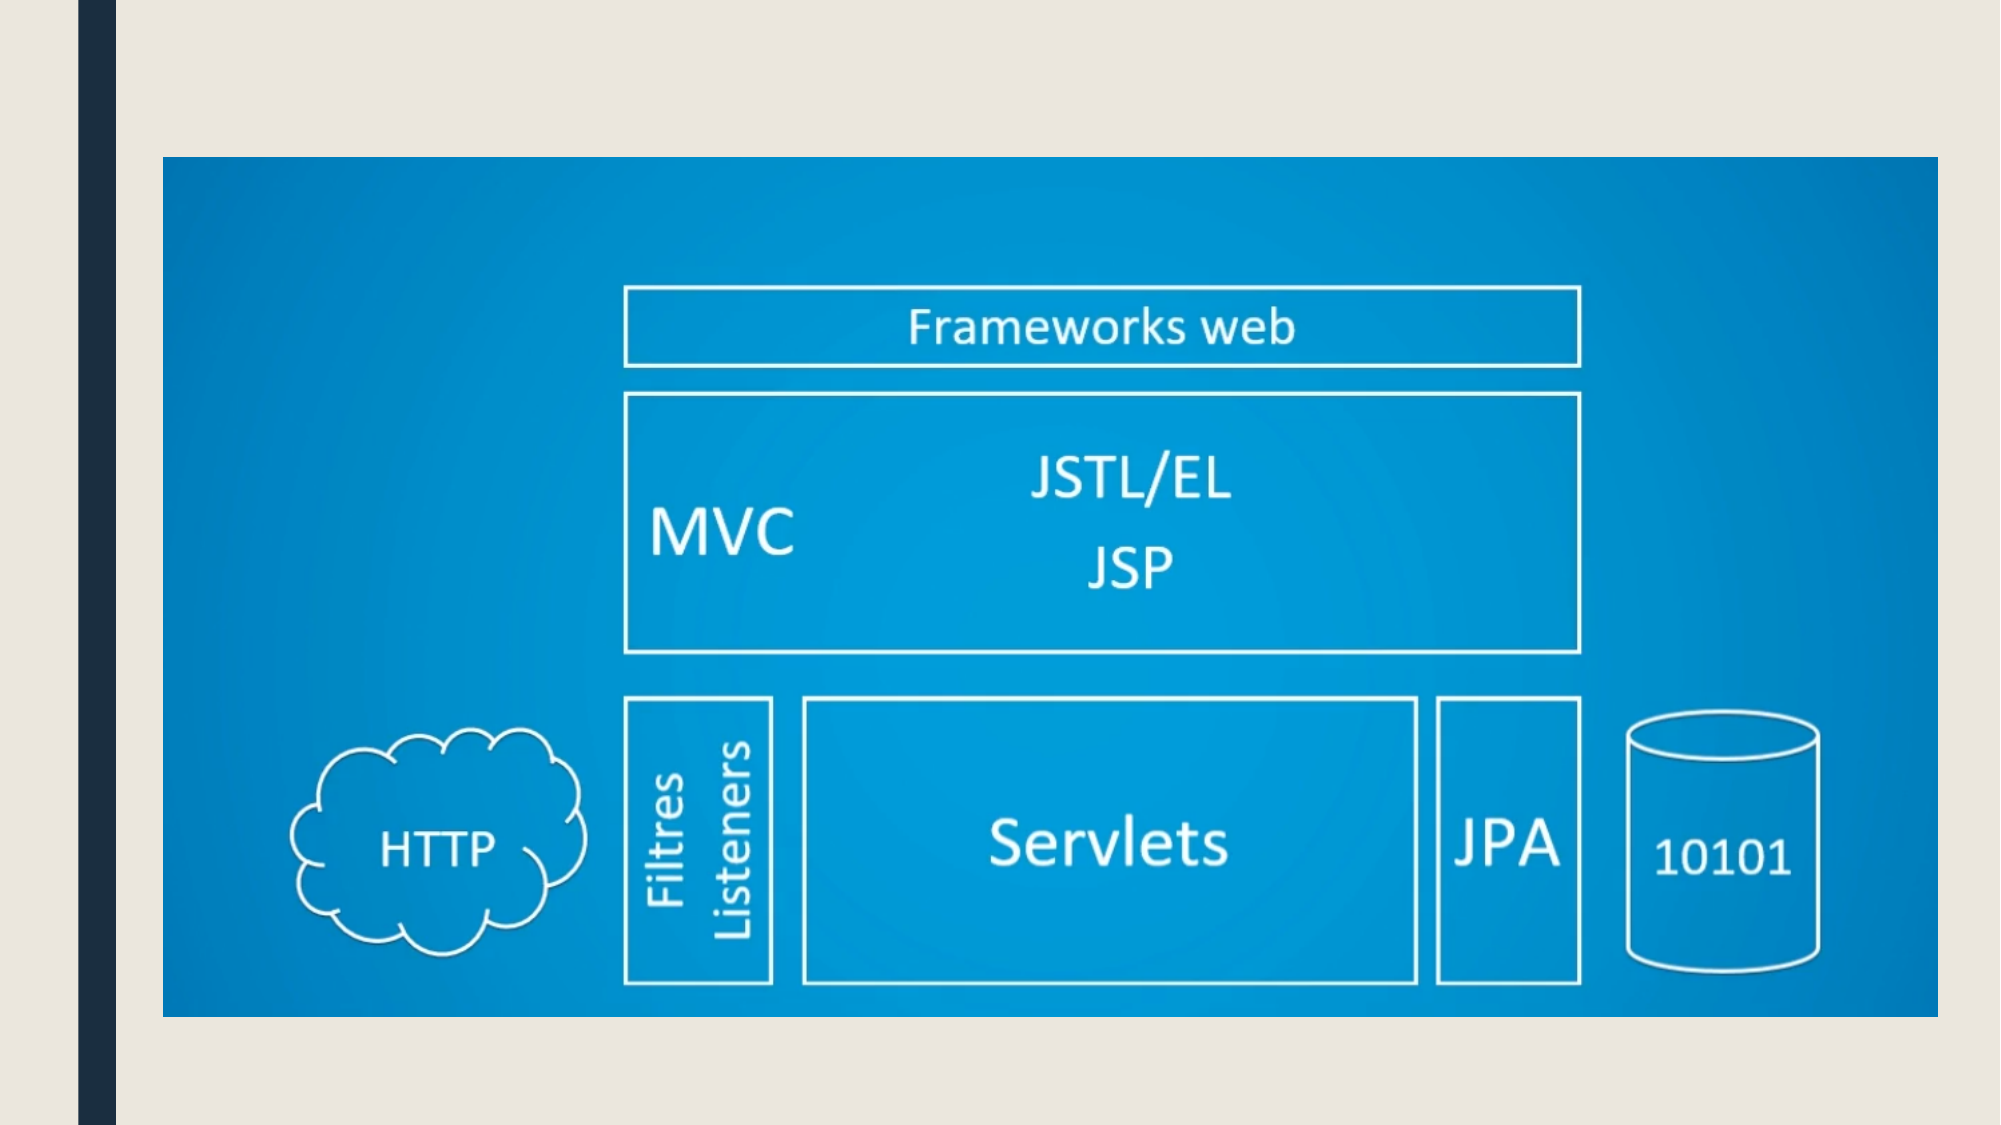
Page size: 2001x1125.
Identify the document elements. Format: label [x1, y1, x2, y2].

picture [288, 726, 588, 958]
picture [801, 695, 1420, 987]
picture [623, 391, 1582, 655]
picture [1435, 695, 1582, 987]
picture [1625, 709, 1822, 975]
picture [623, 695, 775, 987]
picture [623, 284, 1582, 370]
